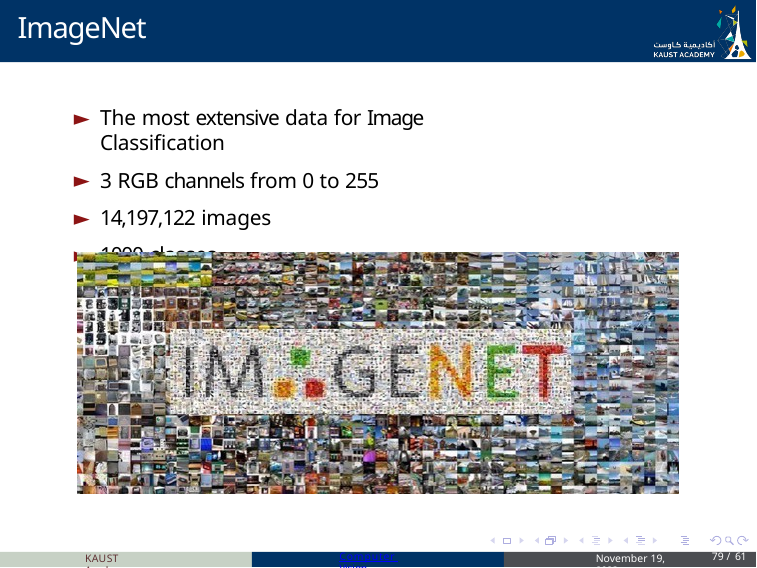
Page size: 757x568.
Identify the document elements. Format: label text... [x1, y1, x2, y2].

text_box The most extensive data for Image Classification 3 RGB channels from 0 to 255 14,197,122 images 1000 classes [67, 90, 529, 267]
picture [77, 252, 679, 494]
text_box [0, 551, 757, 568]
picture [650, 2, 756, 62]
title ImageNet [15, 0, 601, 104]
